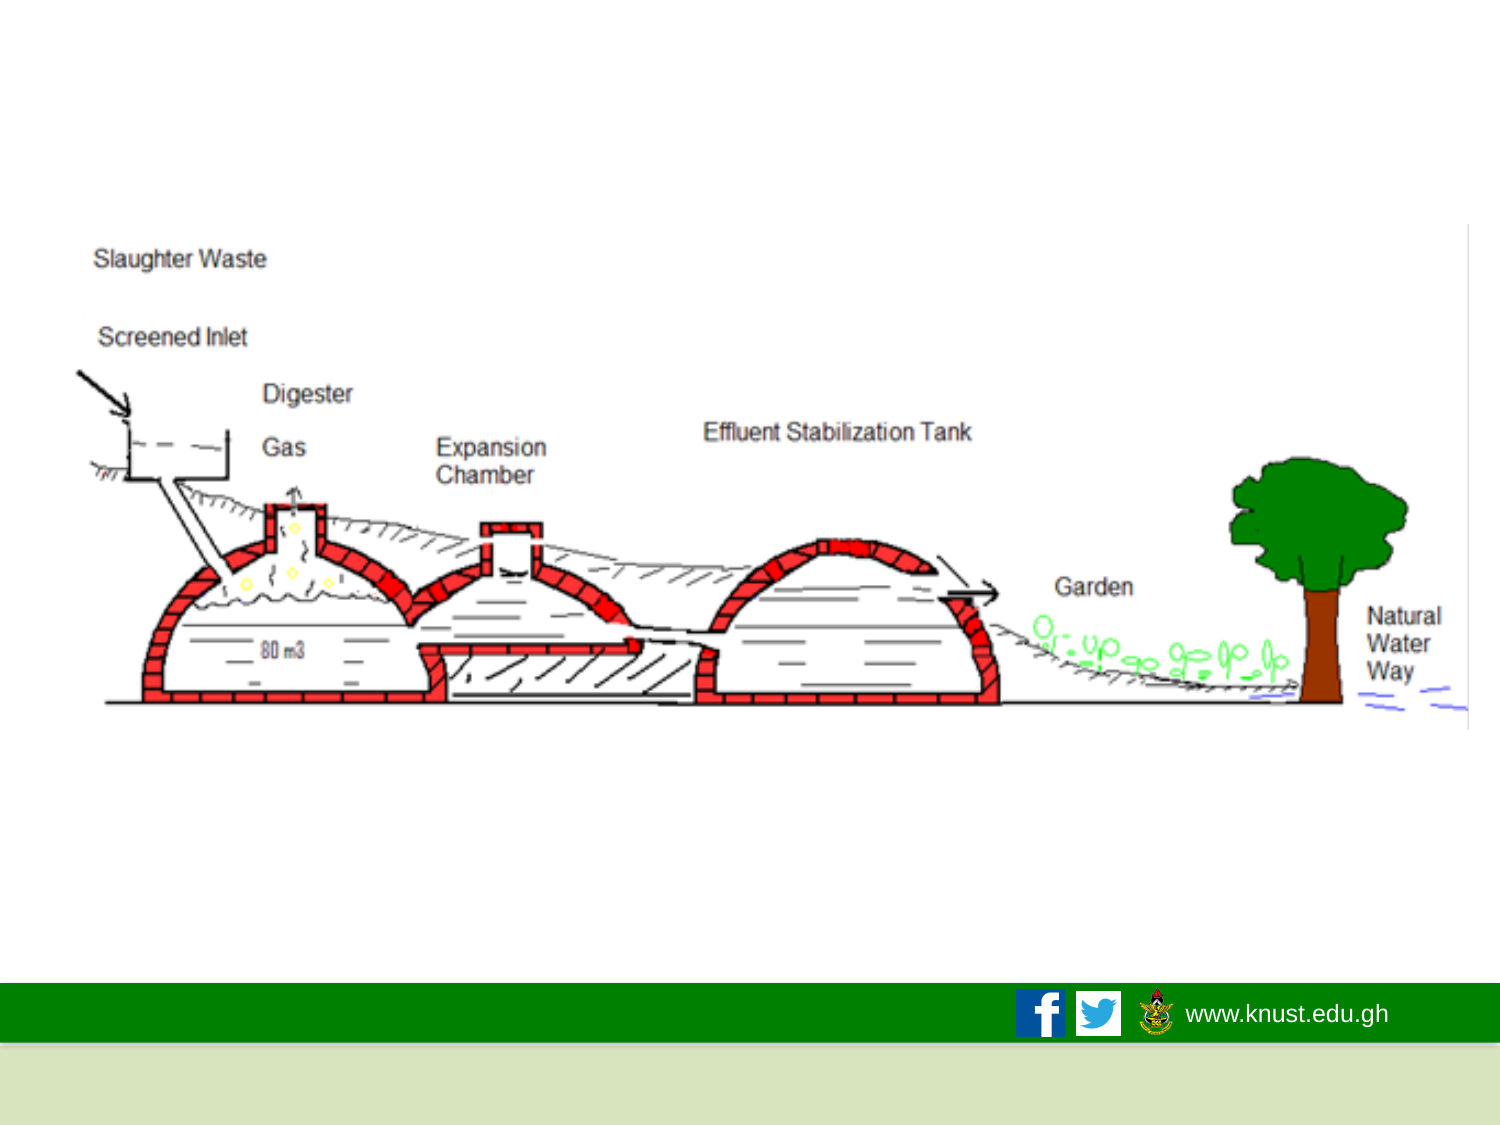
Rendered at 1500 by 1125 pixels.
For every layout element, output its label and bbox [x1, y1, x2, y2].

picture [26, 223, 1471, 730]
picture [1016, 989, 1065, 1037]
picture [1139, 987, 1174, 1035]
picture [1076, 991, 1121, 1036]
